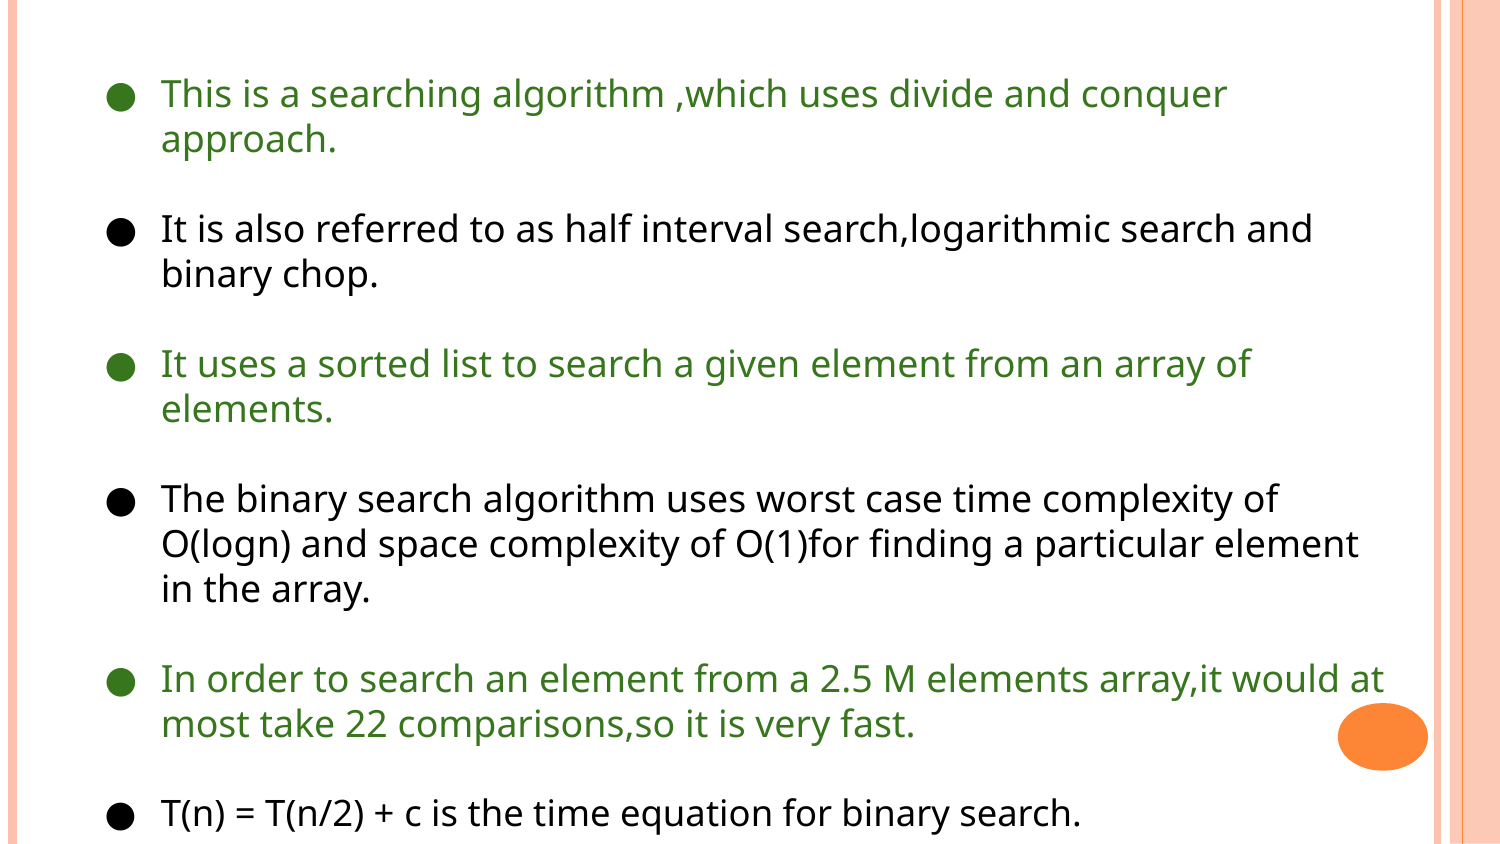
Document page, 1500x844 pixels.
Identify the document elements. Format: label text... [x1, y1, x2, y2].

text_box This is a searching algorithm ,which uses divide and conquer approach. It is also referred to as half interval search,logarithmic search and binary chop. It uses a sorted list to search a given element from an array of elements. The binary search algorithm uses worst case time complexity of O(logn) and space complexity of O(1)for finding a particular element in the array. In order to search an element from a 2.5 M elements array,it would at most take 22 comparisons,so it is very fast. T(n) = T(n/2) + c is the time equation for binary search. [70, 55, 1410, 789]
